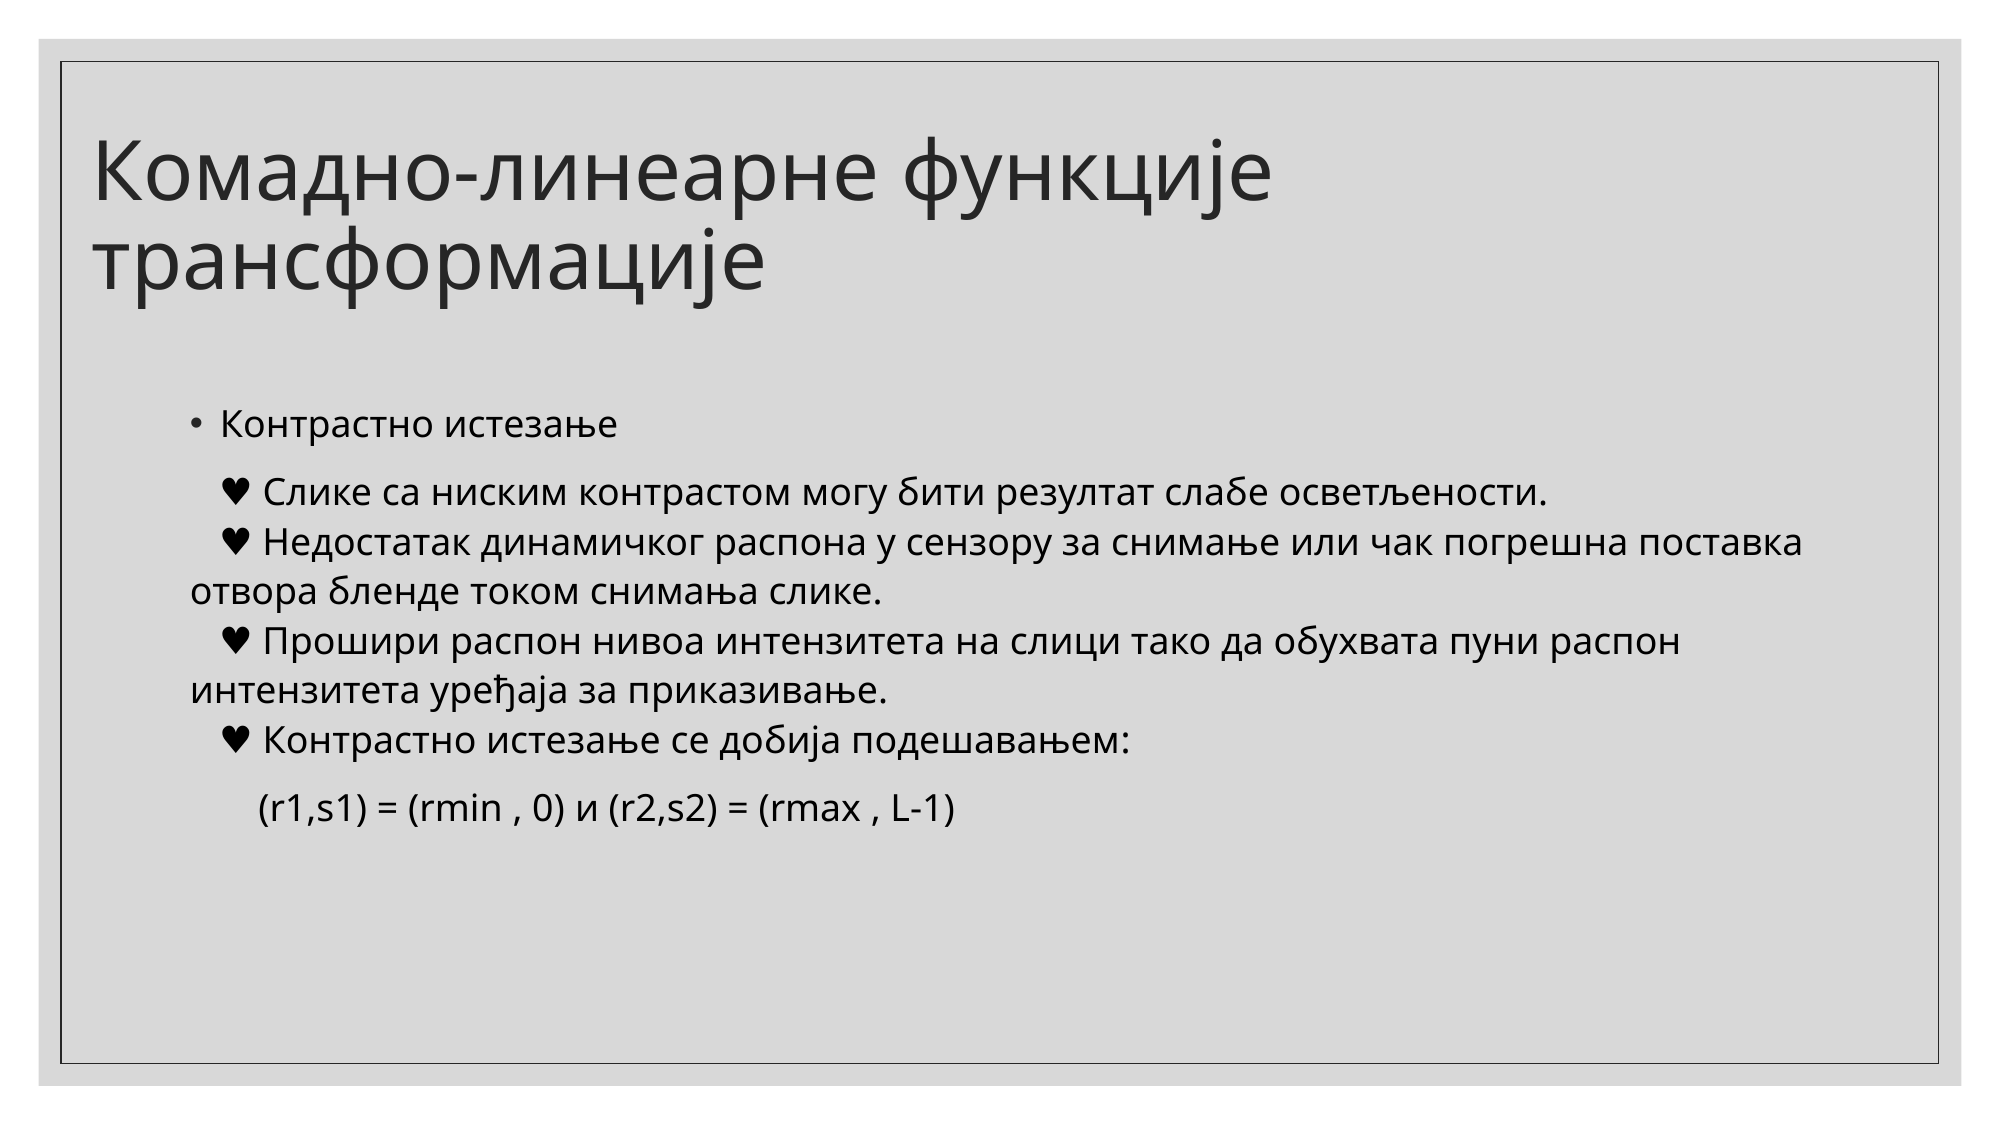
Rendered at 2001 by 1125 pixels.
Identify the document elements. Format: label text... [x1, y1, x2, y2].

list Контрастно истезање ♥ Слике са ниским контрастом могу бити резултат слабе осветљености. ♥ Недостатак динамичког распона у сензору за снимање или чак погрешна поставка отвора бленде током снимања слике. ♥ Прошири распон нивоа интензитета на слици тако да обухвата пуни распон интензитета уређаја за приказивање. ♥ Контрастно истезање се добија подешавањем: (r1,s1) = (rmin , 0) и (r2,s2) = (rmax , L-1) [174, 388, 1825, 1020]
title Комадно-линеарне функције трансформације [76, 105, 1916, 331]
